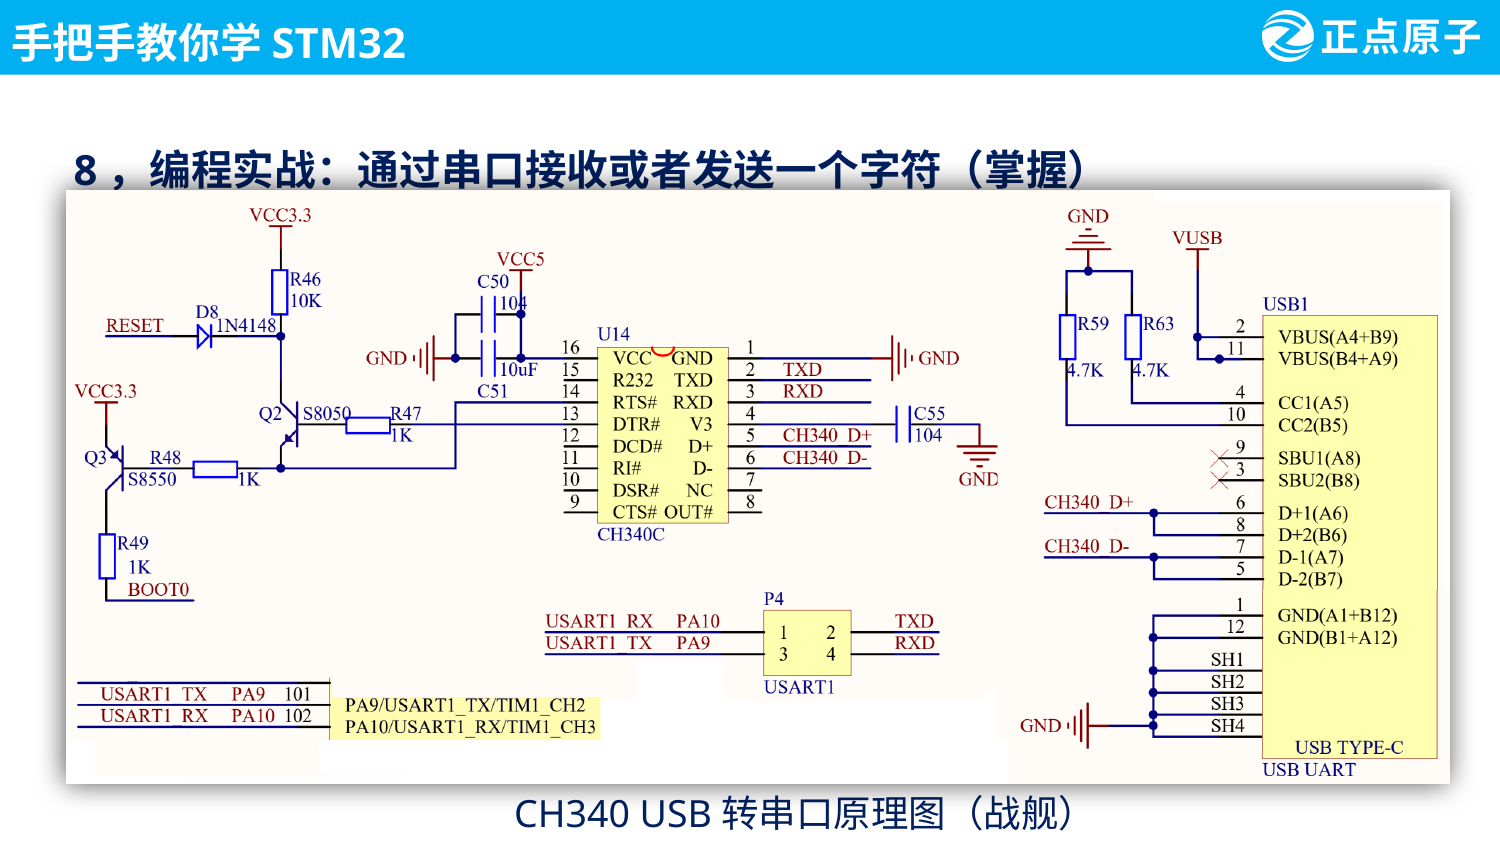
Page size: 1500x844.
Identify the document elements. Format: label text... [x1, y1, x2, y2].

text_box 手把手教你学STM32 [0, 0, 967, 75]
picture [1267, 11, 1313, 45]
picture [1364, 45, 1370, 53]
picture [1445, 21, 1479, 54]
picture [1367, 18, 1396, 42]
picture [1263, 27, 1307, 61]
picture [1322, 21, 1357, 52]
picture [1431, 44, 1438, 52]
text_box 8，编程实战：通过串口接收或者发送一个字符（掌握） [66, 114, 1293, 169]
picture [1404, 20, 1438, 54]
picture [65, 190, 1450, 784]
picture [1391, 45, 1397, 53]
text_box CH340 USB转串口原理图（战舰） [499, 805, 1139, 843]
picture [1412, 44, 1418, 52]
text_box [0, 0, 1500, 76]
